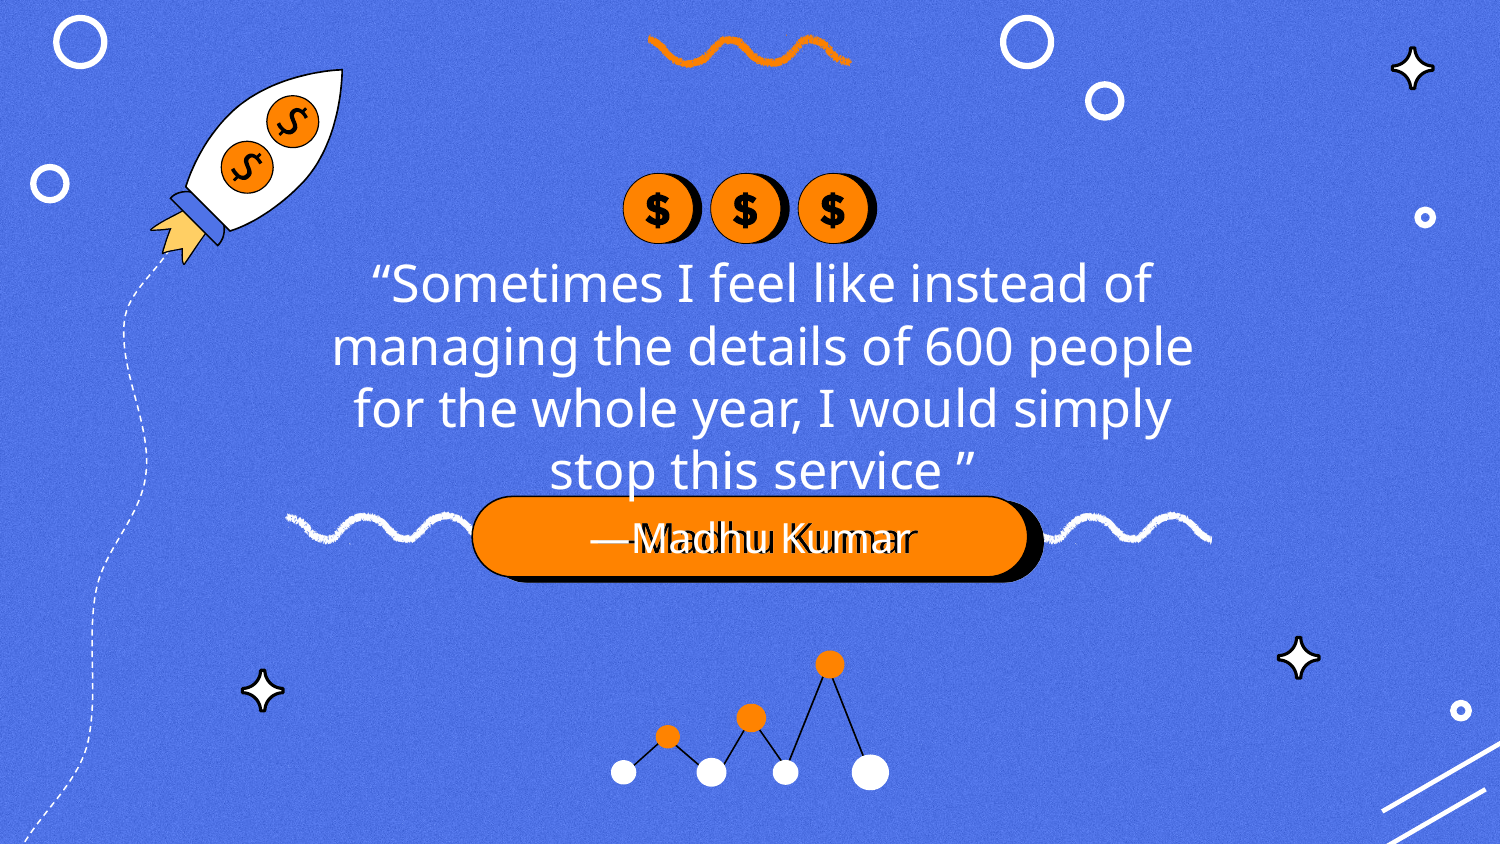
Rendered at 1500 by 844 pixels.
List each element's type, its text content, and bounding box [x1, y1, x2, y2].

picture [285, 511, 480, 545]
subtitle “Sometimes I feel like instead of managing the details of 600 people for the whole year, I would simply stop this service ” [294, 285, 1232, 466]
text_box [472, 496, 1028, 577]
picture [648, 34, 852, 68]
picture [1030, 511, 1212, 545]
title —Madhu Kumar [496, 521, 1004, 552]
